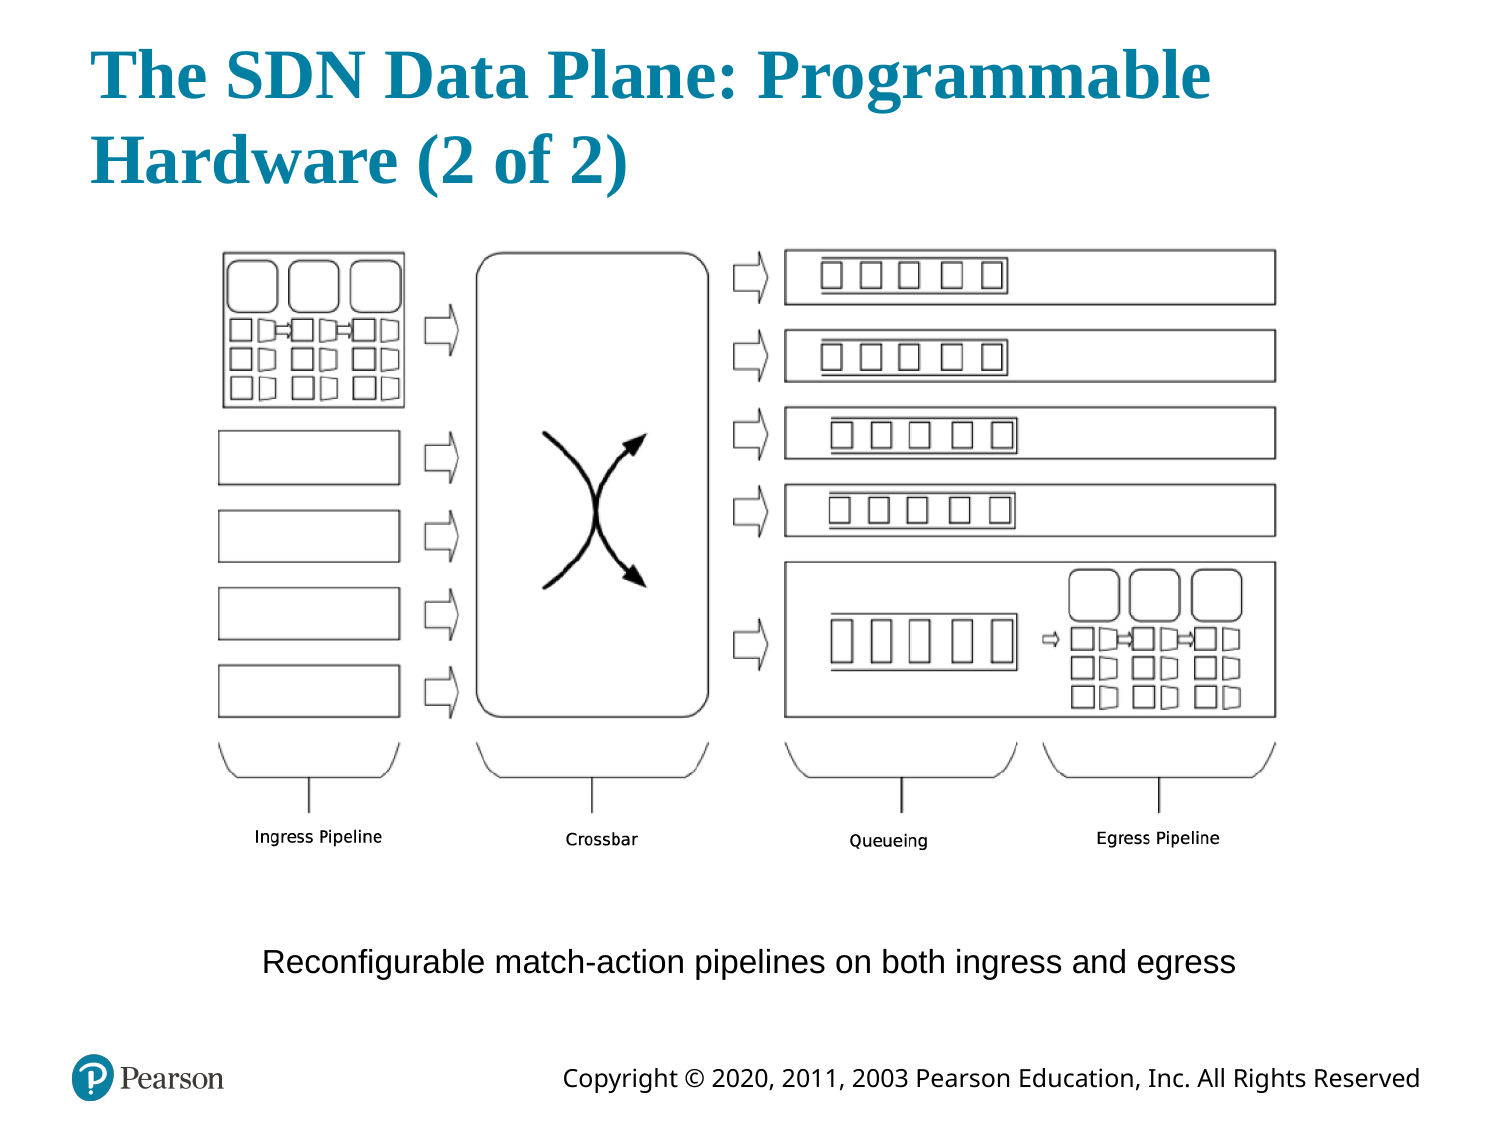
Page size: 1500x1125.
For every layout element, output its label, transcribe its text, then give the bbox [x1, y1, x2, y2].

picture [80, 1063, 106, 1088]
list Reconfigurable match-action pipelines on both ingress and egress [75, 828, 1425, 996]
picture [72, 1054, 88, 1070]
picture [218, 245, 1282, 851]
title The SDN Data Plane: Programmable Hardware (2 of 2) [75, 37, 1425, 213]
picture [98, 1054, 224, 1101]
picture [72, 1087, 83, 1101]
